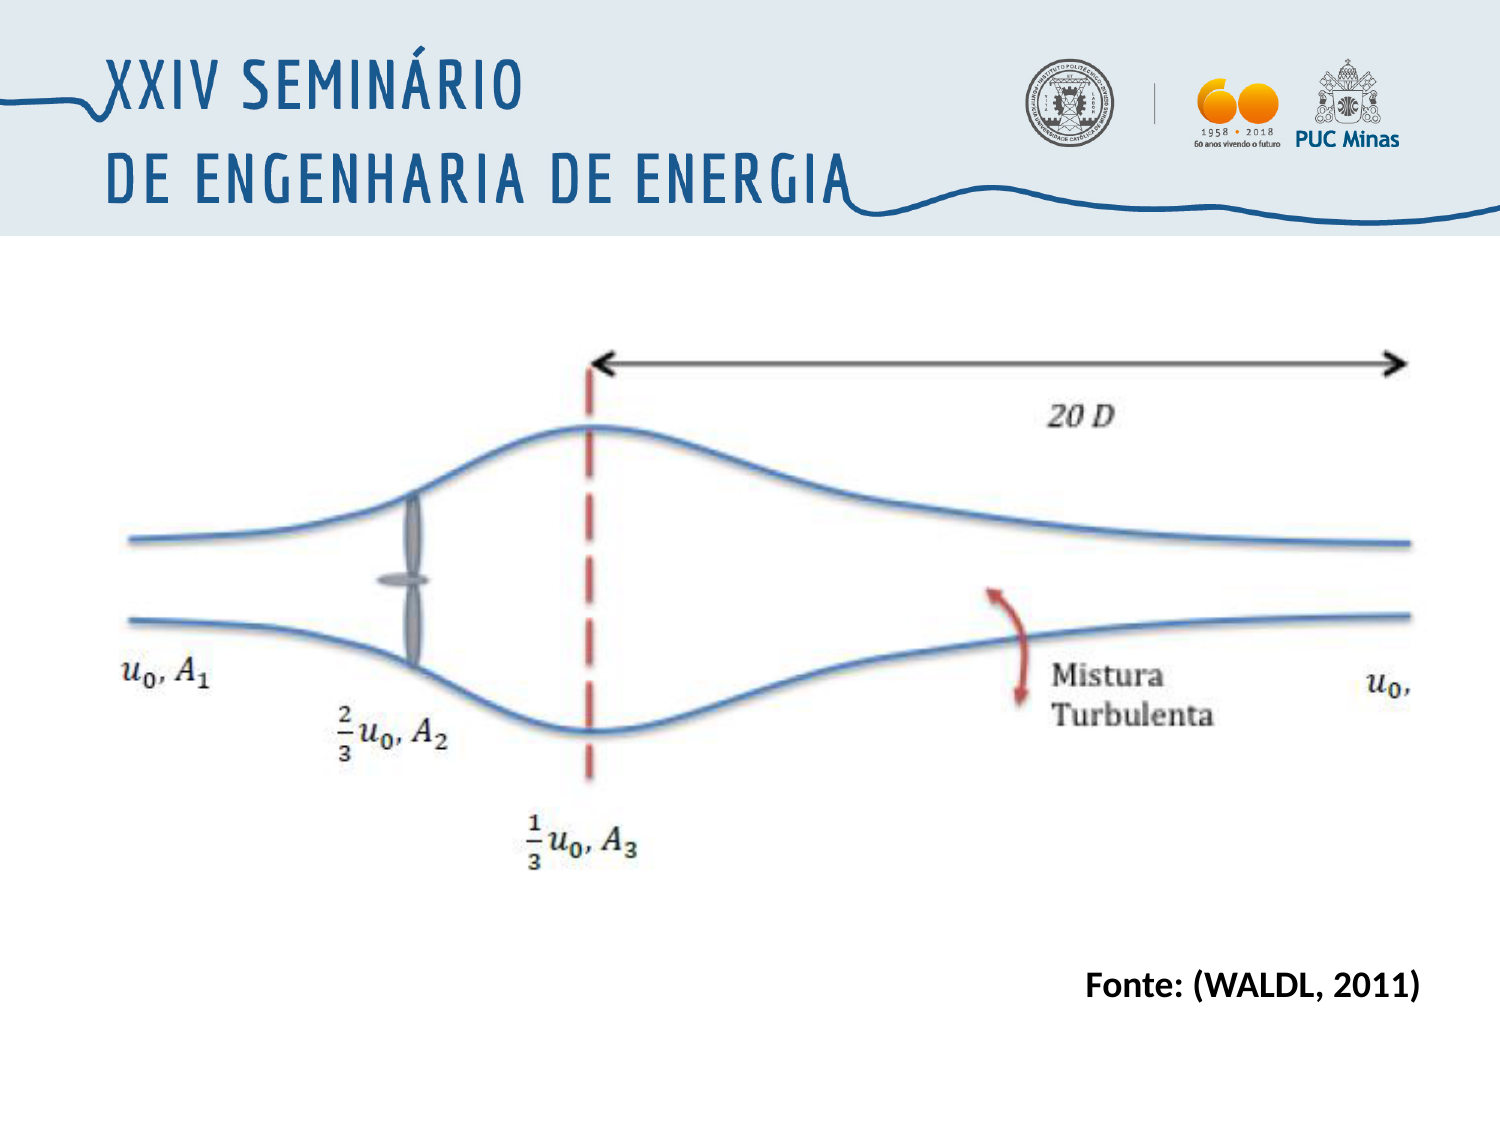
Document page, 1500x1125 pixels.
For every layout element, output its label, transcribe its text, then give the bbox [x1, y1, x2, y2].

text_box Fonte: (WALDL, 2011) [1070, 952, 1445, 1012]
picture [0, 0, 1500, 1125]
